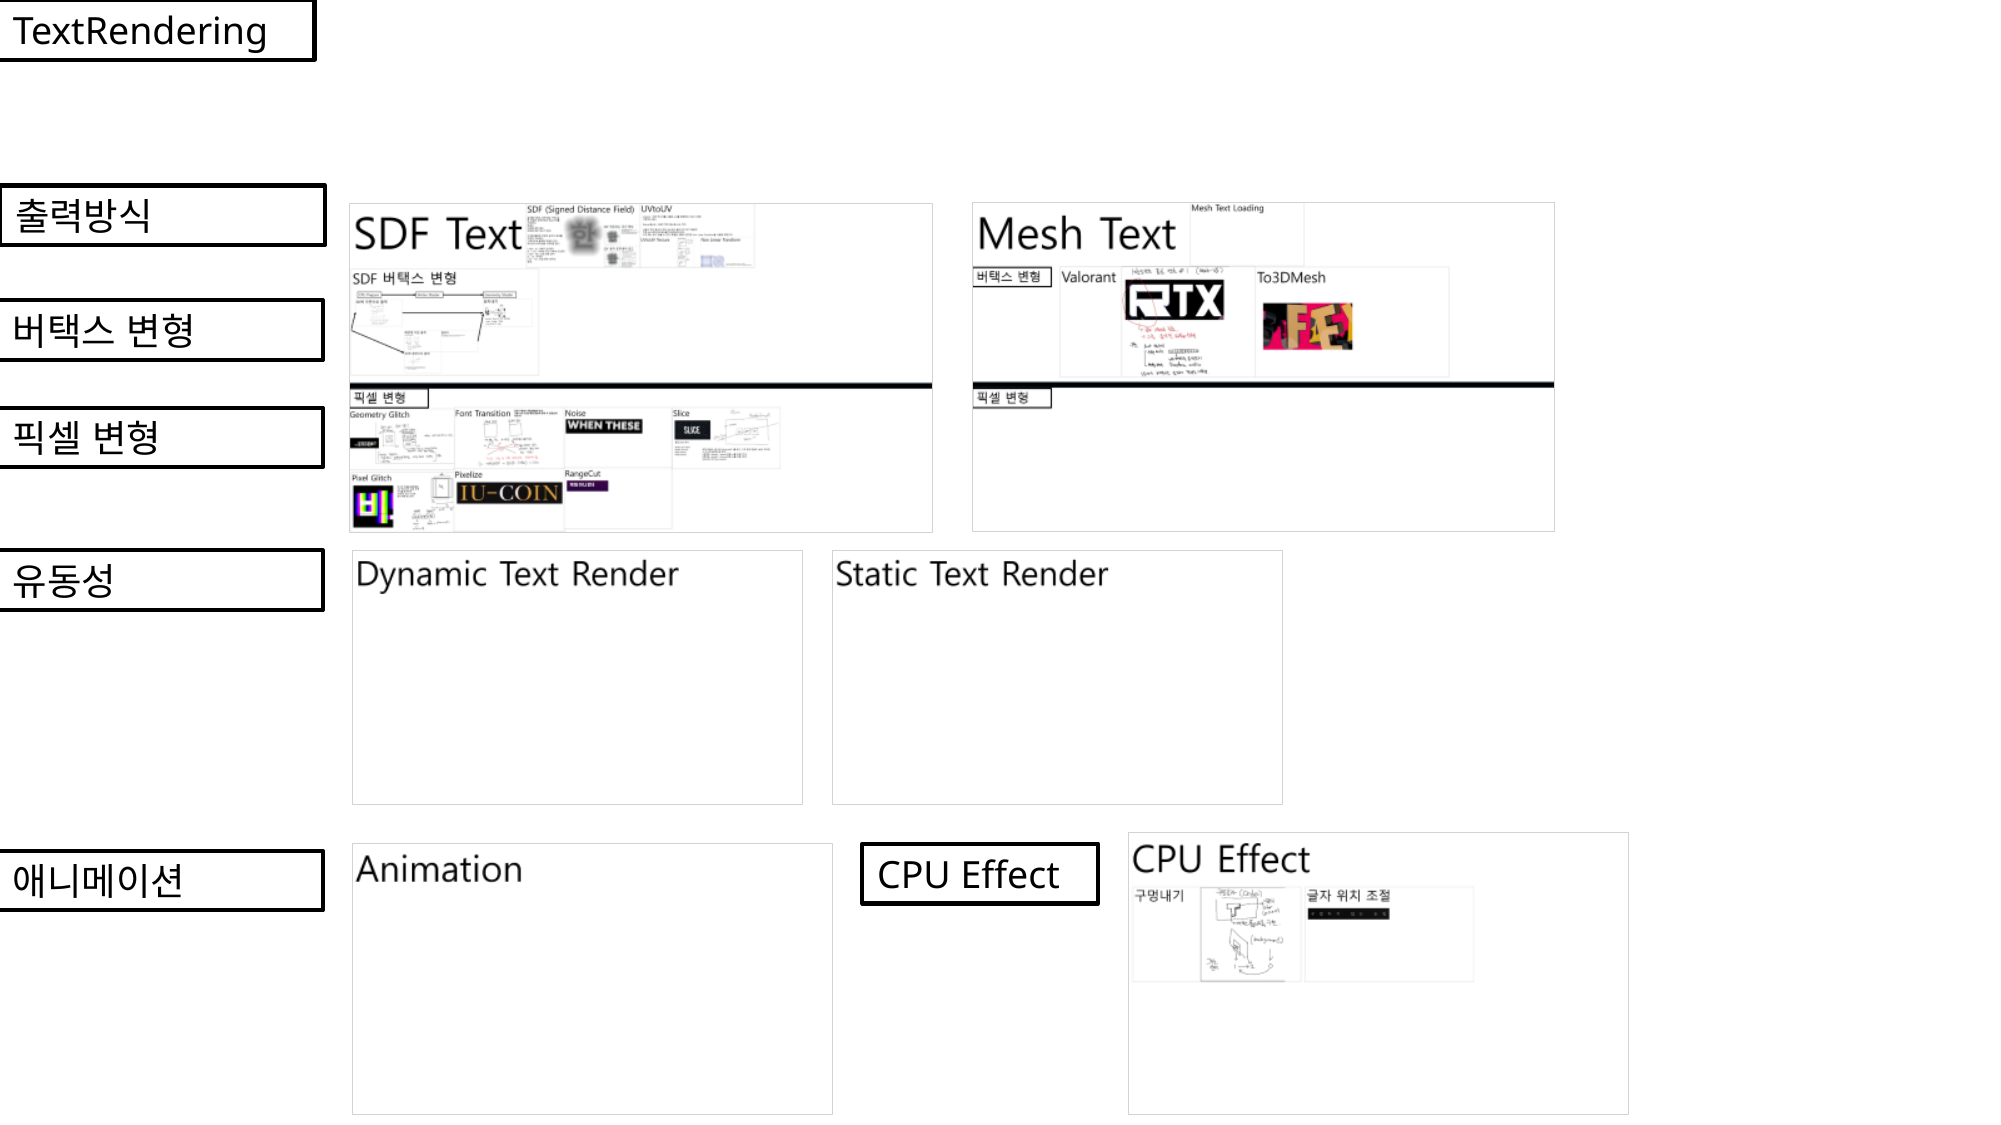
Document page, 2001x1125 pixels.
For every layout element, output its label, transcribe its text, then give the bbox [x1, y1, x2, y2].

text_box CPU Effect [862, 843, 1099, 904]
picture [350, 204, 932, 532]
picture [973, 203, 1554, 531]
picture [833, 551, 1282, 804]
text_box 출력방식 [0, 185, 325, 246]
text_box 픽셀 변형 [0, 407, 323, 468]
text_box 유동성 [0, 550, 323, 611]
text_box 버택스 변형 [0, 300, 323, 360]
text_box TextRendering [0, 0, 315, 60]
picture [1129, 833, 1628, 1114]
picture [353, 844, 832, 1114]
picture [353, 551, 802, 804]
text_box 애니메이션 [0, 850, 323, 911]
